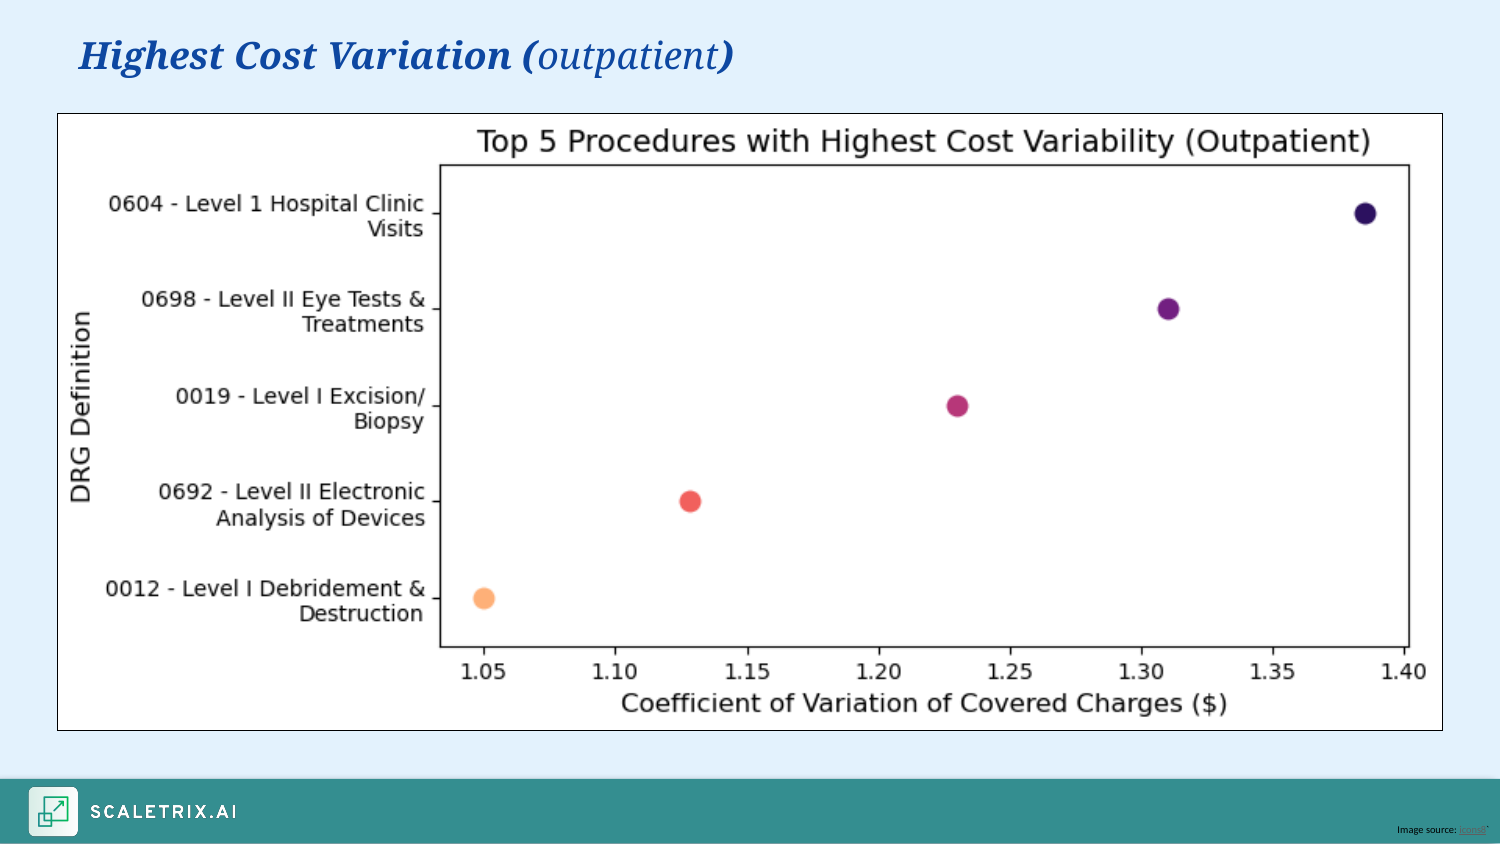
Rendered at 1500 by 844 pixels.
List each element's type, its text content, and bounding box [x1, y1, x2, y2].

text_box Image source: icons8` [1397, 823, 1498, 836]
picture [56, 113, 1444, 731]
text_box Highest Cost Variation (outpatient) [64, 25, 829, 85]
picture [0, 783, 266, 844]
